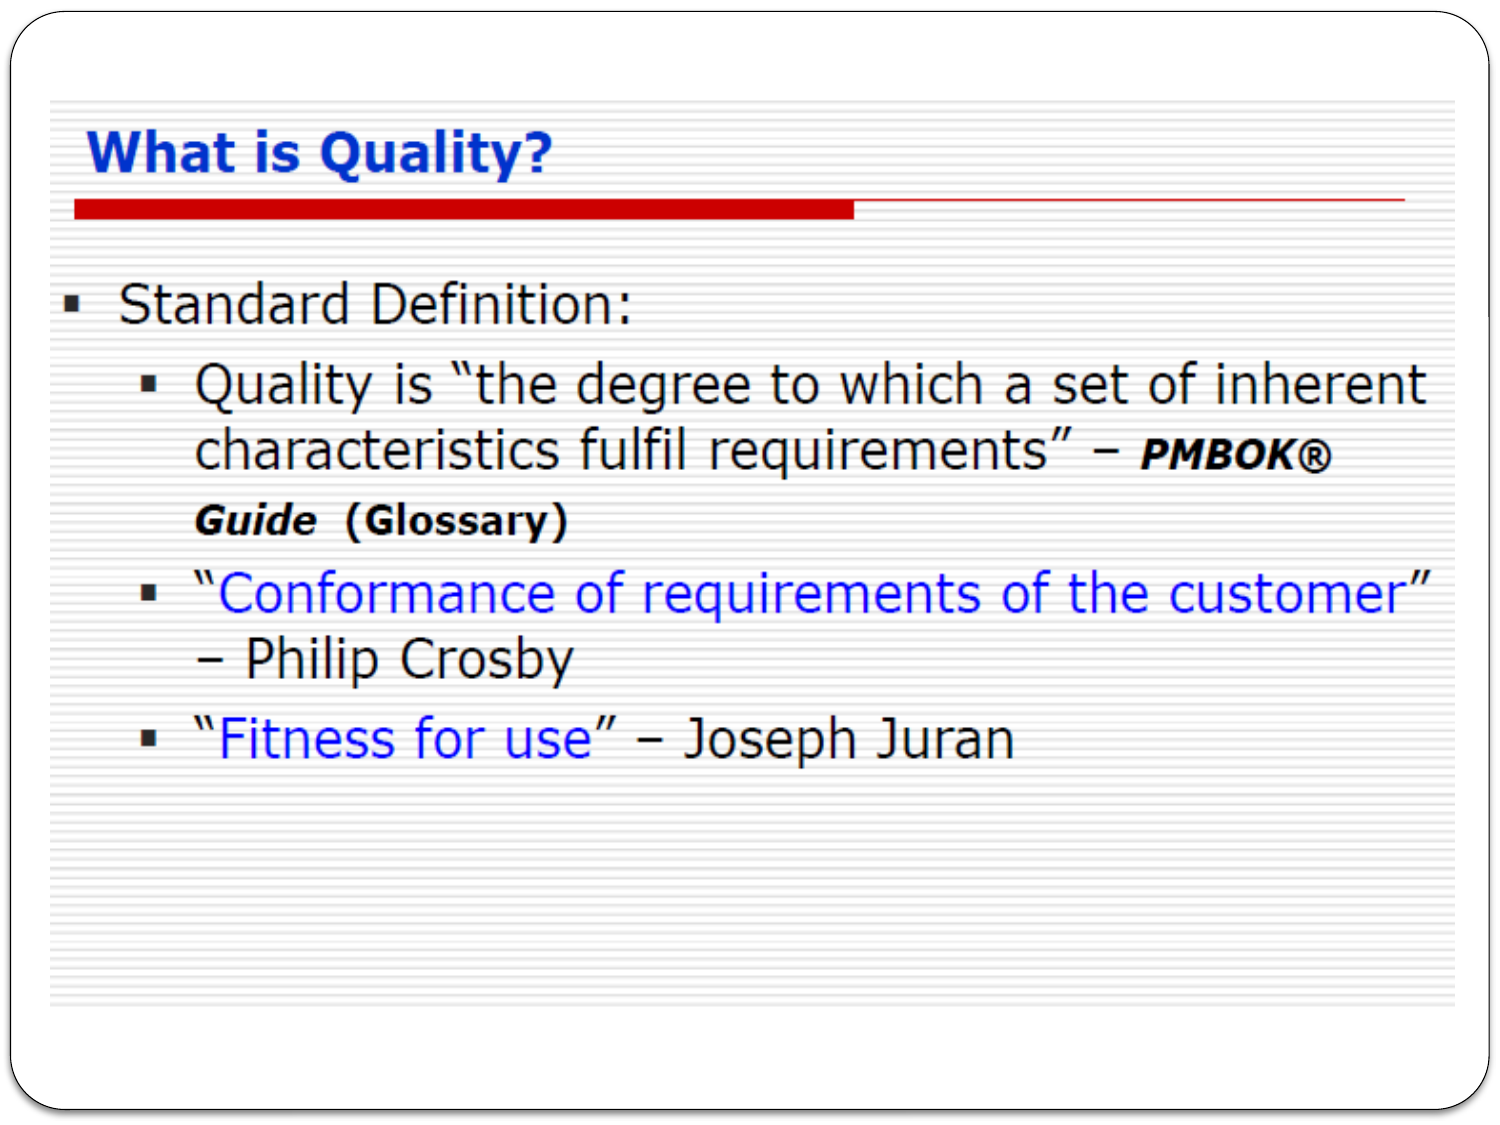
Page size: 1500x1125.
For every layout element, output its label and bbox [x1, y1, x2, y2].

picture [49, 99, 1455, 1013]
